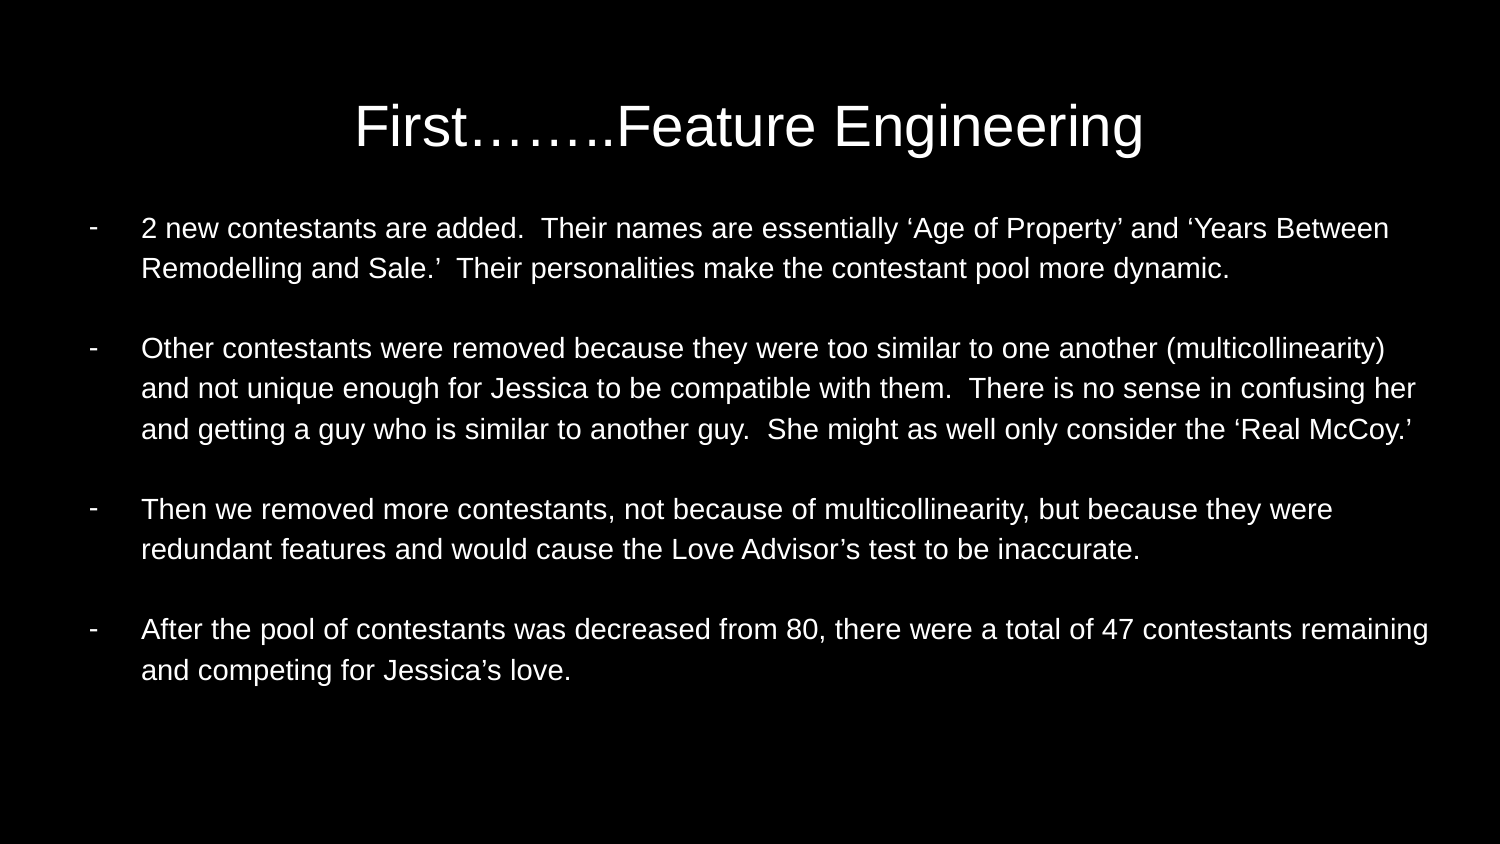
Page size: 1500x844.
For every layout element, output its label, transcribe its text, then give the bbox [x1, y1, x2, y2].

list 2 new contestants are added. Their names are essentially ‘Age of Property’ and ‘Years Between Remodelling and Sale.’ Their personalities make the contestant pool more dynamic. Other contestants were removed because they were too similar to one another (multicollinearity) and not unique enough for Jessica to be compatible with them. There is no sense in confusing her and getting a guy who is similar to another guy. She might as well only consider the ‘Real McCoy.’ Then we removed more contestants, not because of multicollinearity, but because they were redundant features and would cause the Love Advisor’s test to be inaccurate. After the pool of contestants was decreased from 80, there were a total of 47 contestants remaining and competing for Jessica’s love. [51, 189, 1449, 750]
title First……..Feature Engineering [51, 72, 1449, 167]
